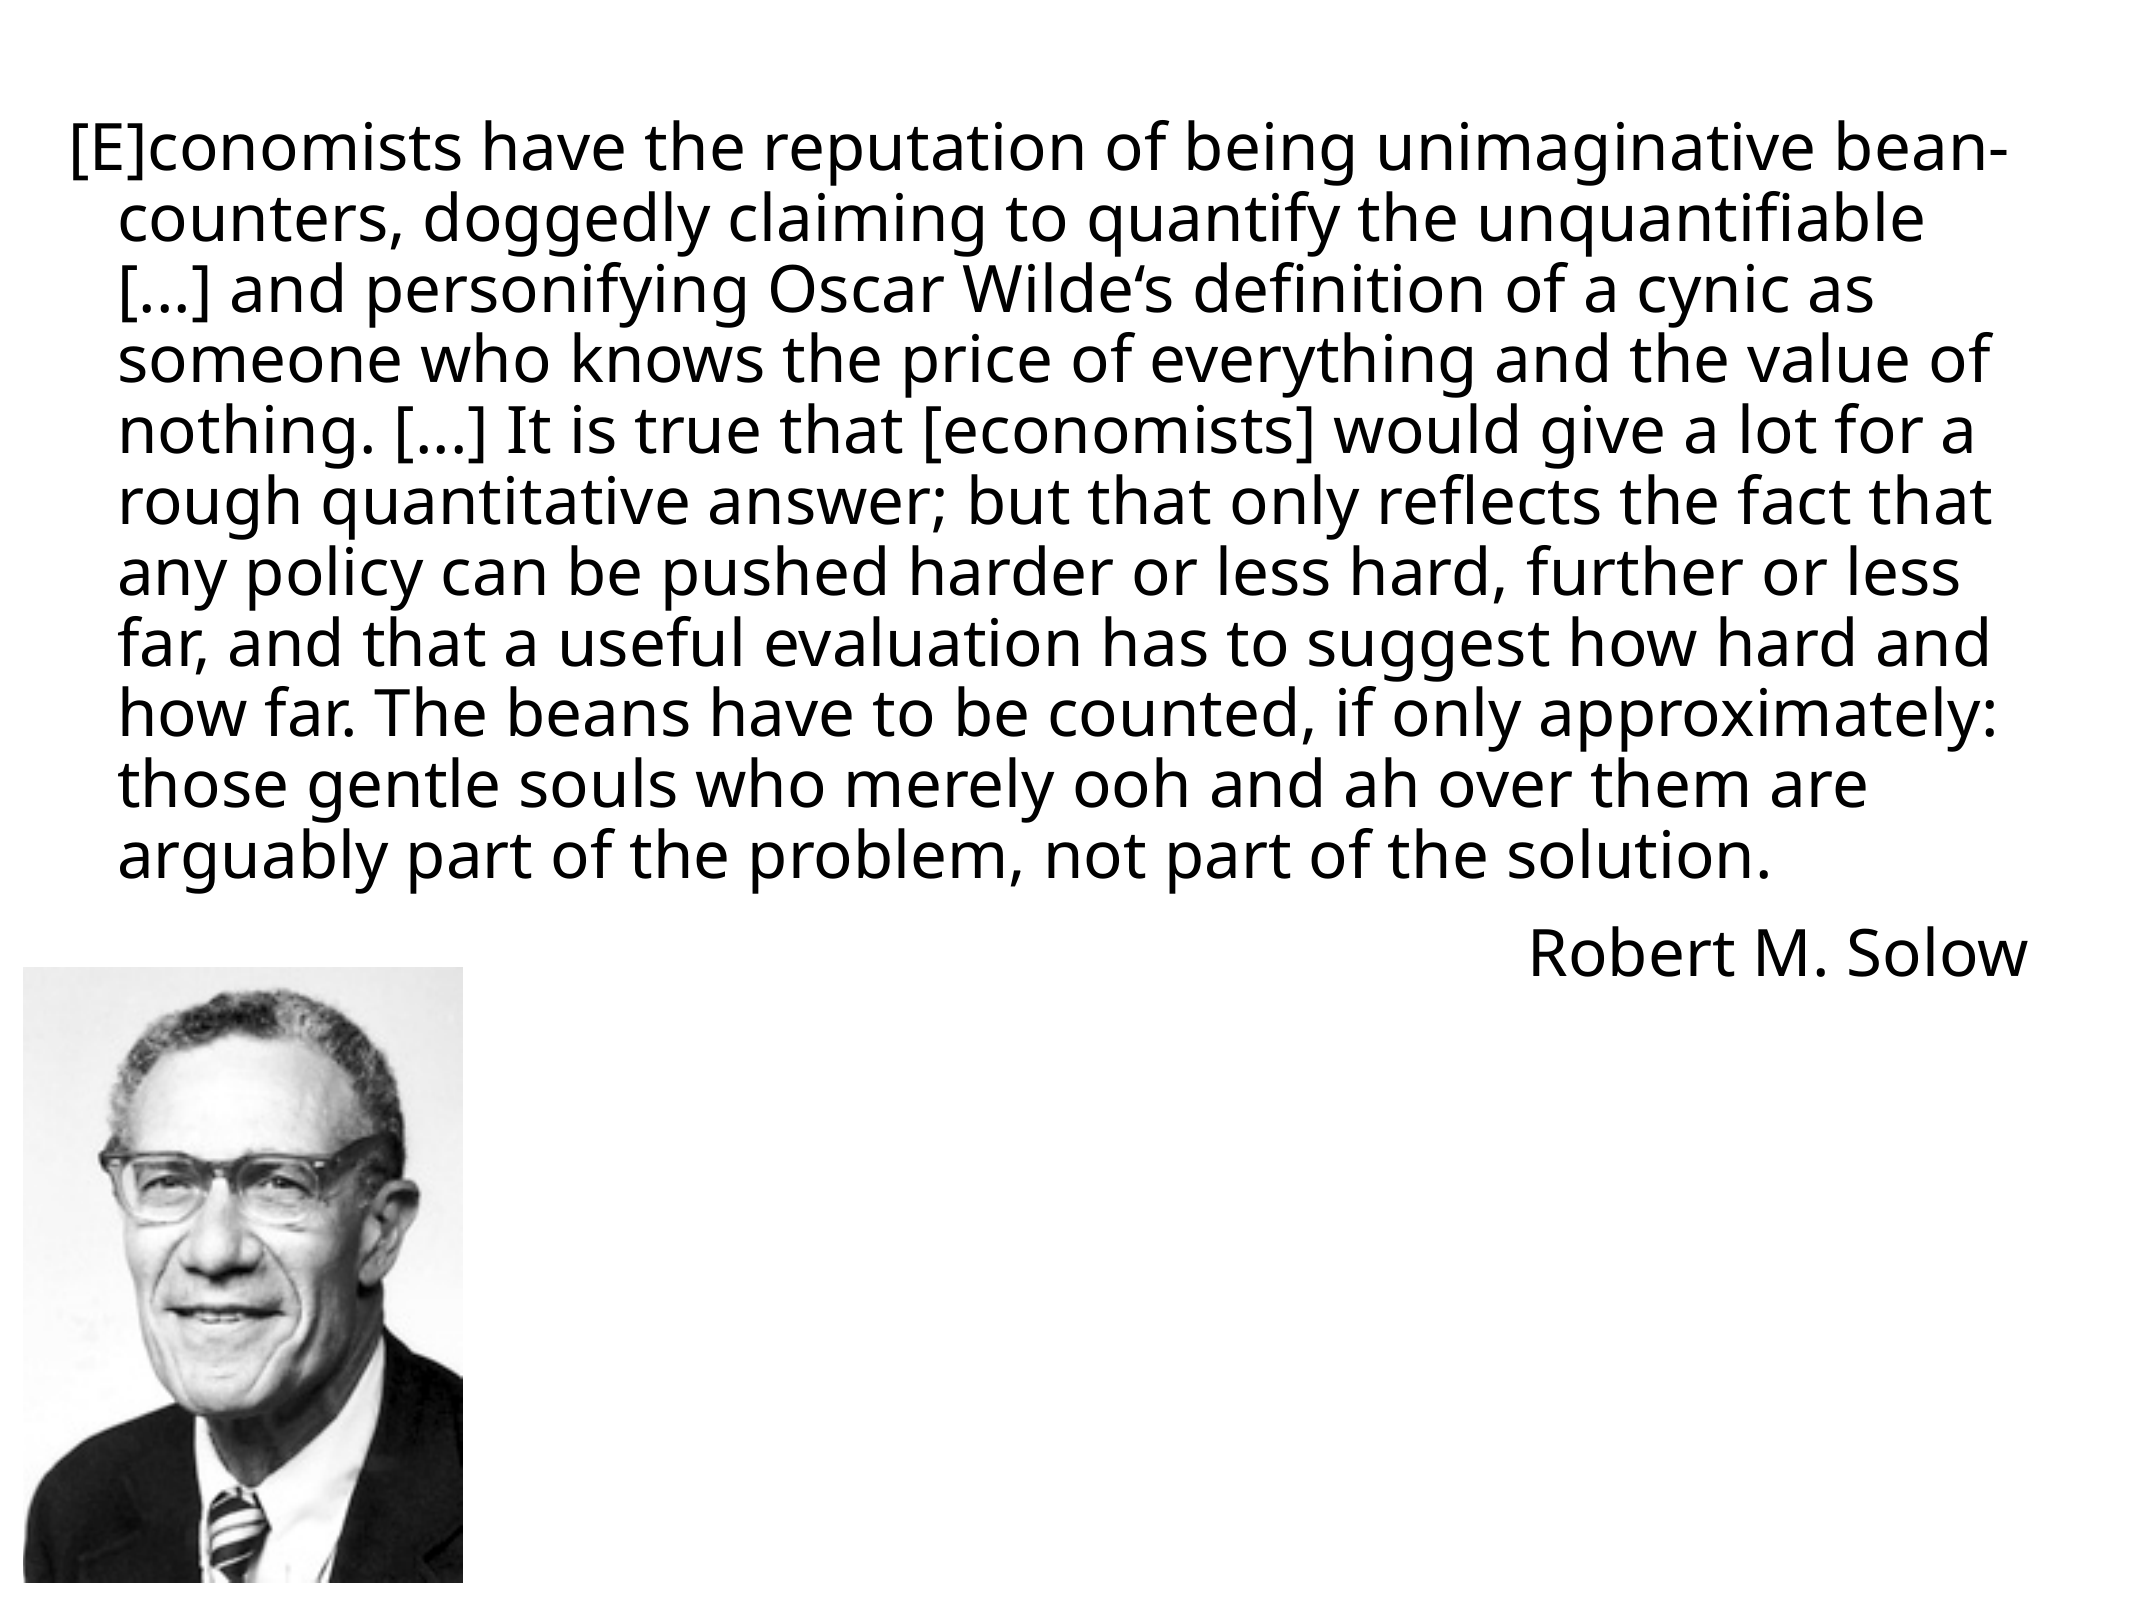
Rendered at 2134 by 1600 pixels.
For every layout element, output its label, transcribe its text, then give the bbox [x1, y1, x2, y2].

list [E]conomists have the reputation of being unimaginative bean-counters, doggedly claiming to quantify the unquantifiable [...] and personifying Oscar Wilde‘s definition of a cynic as someone who knows the price of everything and the value of nothing. [...] It is true that [economists] would give a lot for a rough quantitative answer; but that only reflects the fact that any policy can be pushed harder or less hard, further or less far, and that a useful evaluation has to suggest how hard and how far. The beans have to be counted, if only approximately: those gentle souls who merely ooh and ah over them are arguably part of the problem, not part of the solution. Robert M. Solow [53, 106, 2045, 1067]
picture [23, 967, 463, 1583]
